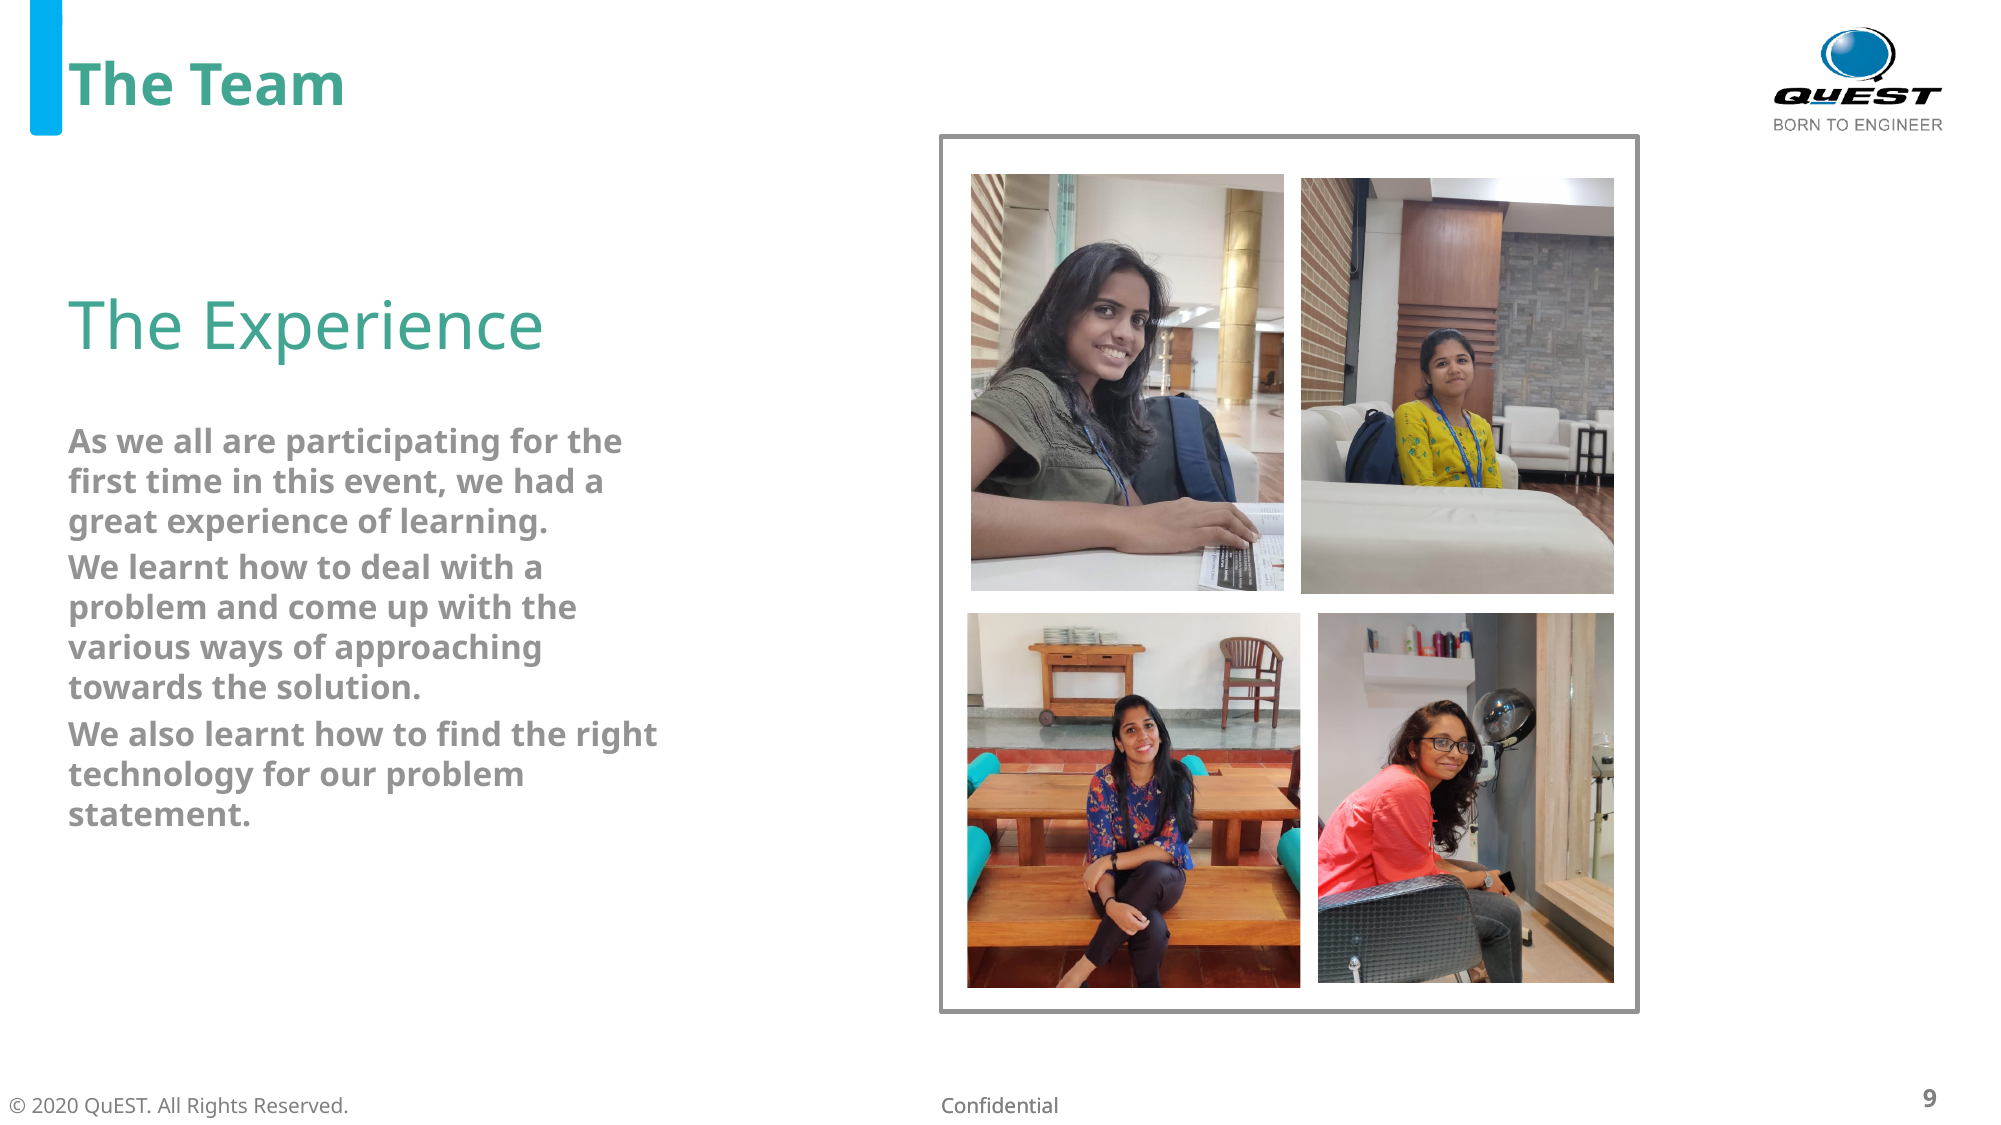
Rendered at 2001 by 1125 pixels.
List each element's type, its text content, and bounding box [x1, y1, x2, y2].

picture [1301, 178, 1614, 595]
title The Experience [53, 174, 699, 371]
picture [966, 613, 1301, 989]
text_box [939, 134, 1640, 1013]
picture [1757, 10, 1959, 147]
list The Team [53, 28, 1695, 137]
list As we all are participating for the first time in this event, we had a great experience of learning. We learnt how to deal with a problem and come up with the various ways of approaching towards the solution. We also learnt how to find the right technology for our problem statement. [53, 412, 699, 1038]
picture [971, 174, 1284, 591]
picture [1318, 613, 1614, 983]
